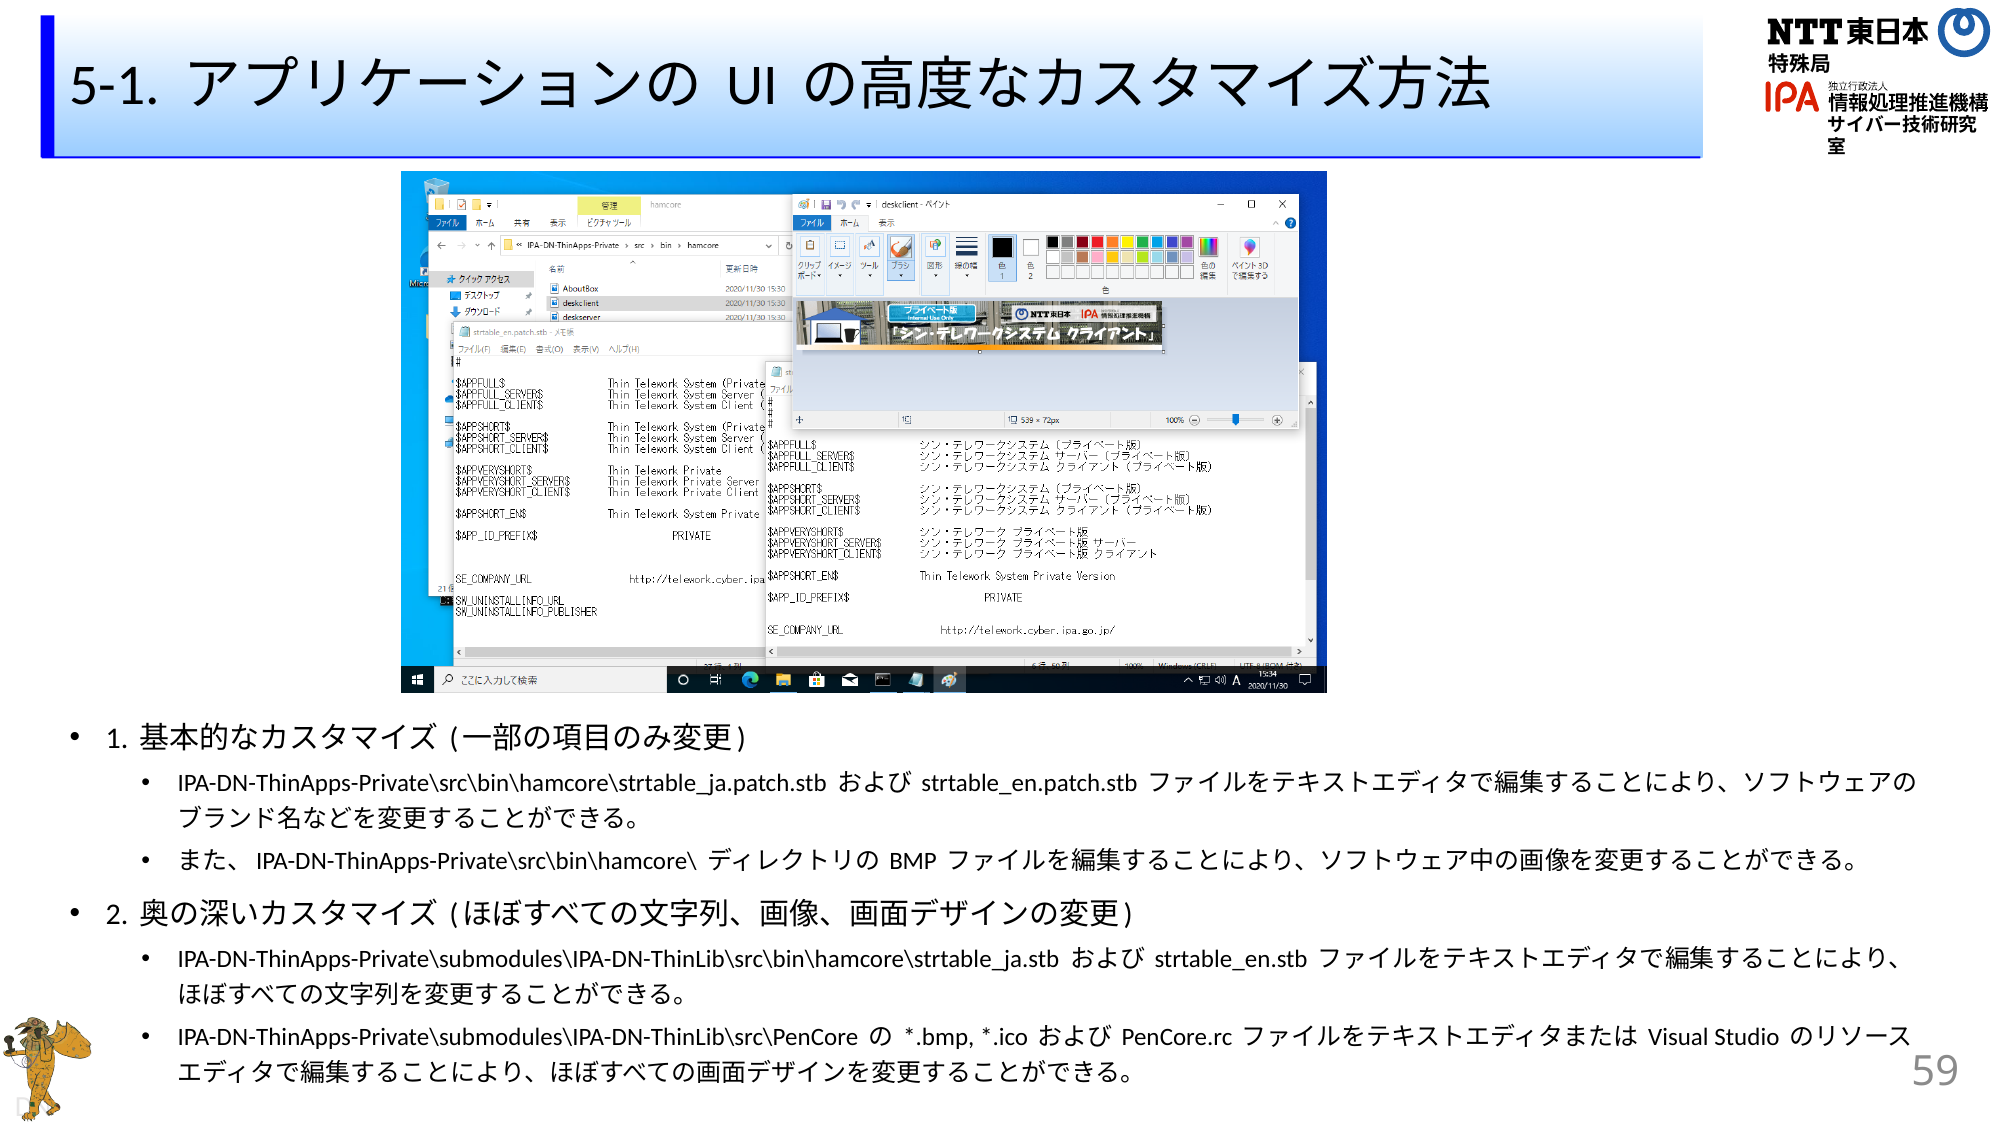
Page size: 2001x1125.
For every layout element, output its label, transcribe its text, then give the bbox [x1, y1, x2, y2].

title 5-1. アプリケーションの UI の高度なカスタマイズ方法 [54, 30, 1703, 143]
picture [401, 171, 1327, 693]
list 1. 基本的なカスタマイズ (一部の項目のみ変更) IPA-DN-ThinApps-Private\src\bin\hamcore\strtable_ja.patch.stb および strtable_en.patch.stb ファイルをテキストエディタで編集することにより、ソフトウェアのブランド名などを変更することができる。 また、IPA-DN-ThinApps-Private\src\bin\hamcore\ ディレクトリの BMP ファイルを編集することにより、ソフトウェア中の画像を変更することができる。 2. 奥の深いカスタマイズ (ほぼすべての文字列、画像、画面デザインの変更) IPA-DN-ThinApps-Private\submodules\IPA-DN-ThinLib\src\bin\hamcore\strtable_ja.stb および strtable_en.stb ファイルをテキストエディタで編集することにより、ほぼすべての文字列を変更することができる。 IPA-DN-ThinApps-Private\submodules\IPA-DN-ThinLib\src\PenCore の *.bmp, *.ico および PenCore.rc ファイルをテキストエディタまたは Visual Studio のリソースエディタで編集することにより、ほぼすべての画面デザインを変更することができる。 [54, 703, 1949, 1103]
slide_number 59 [1949, 1042, 1975, 1103]
